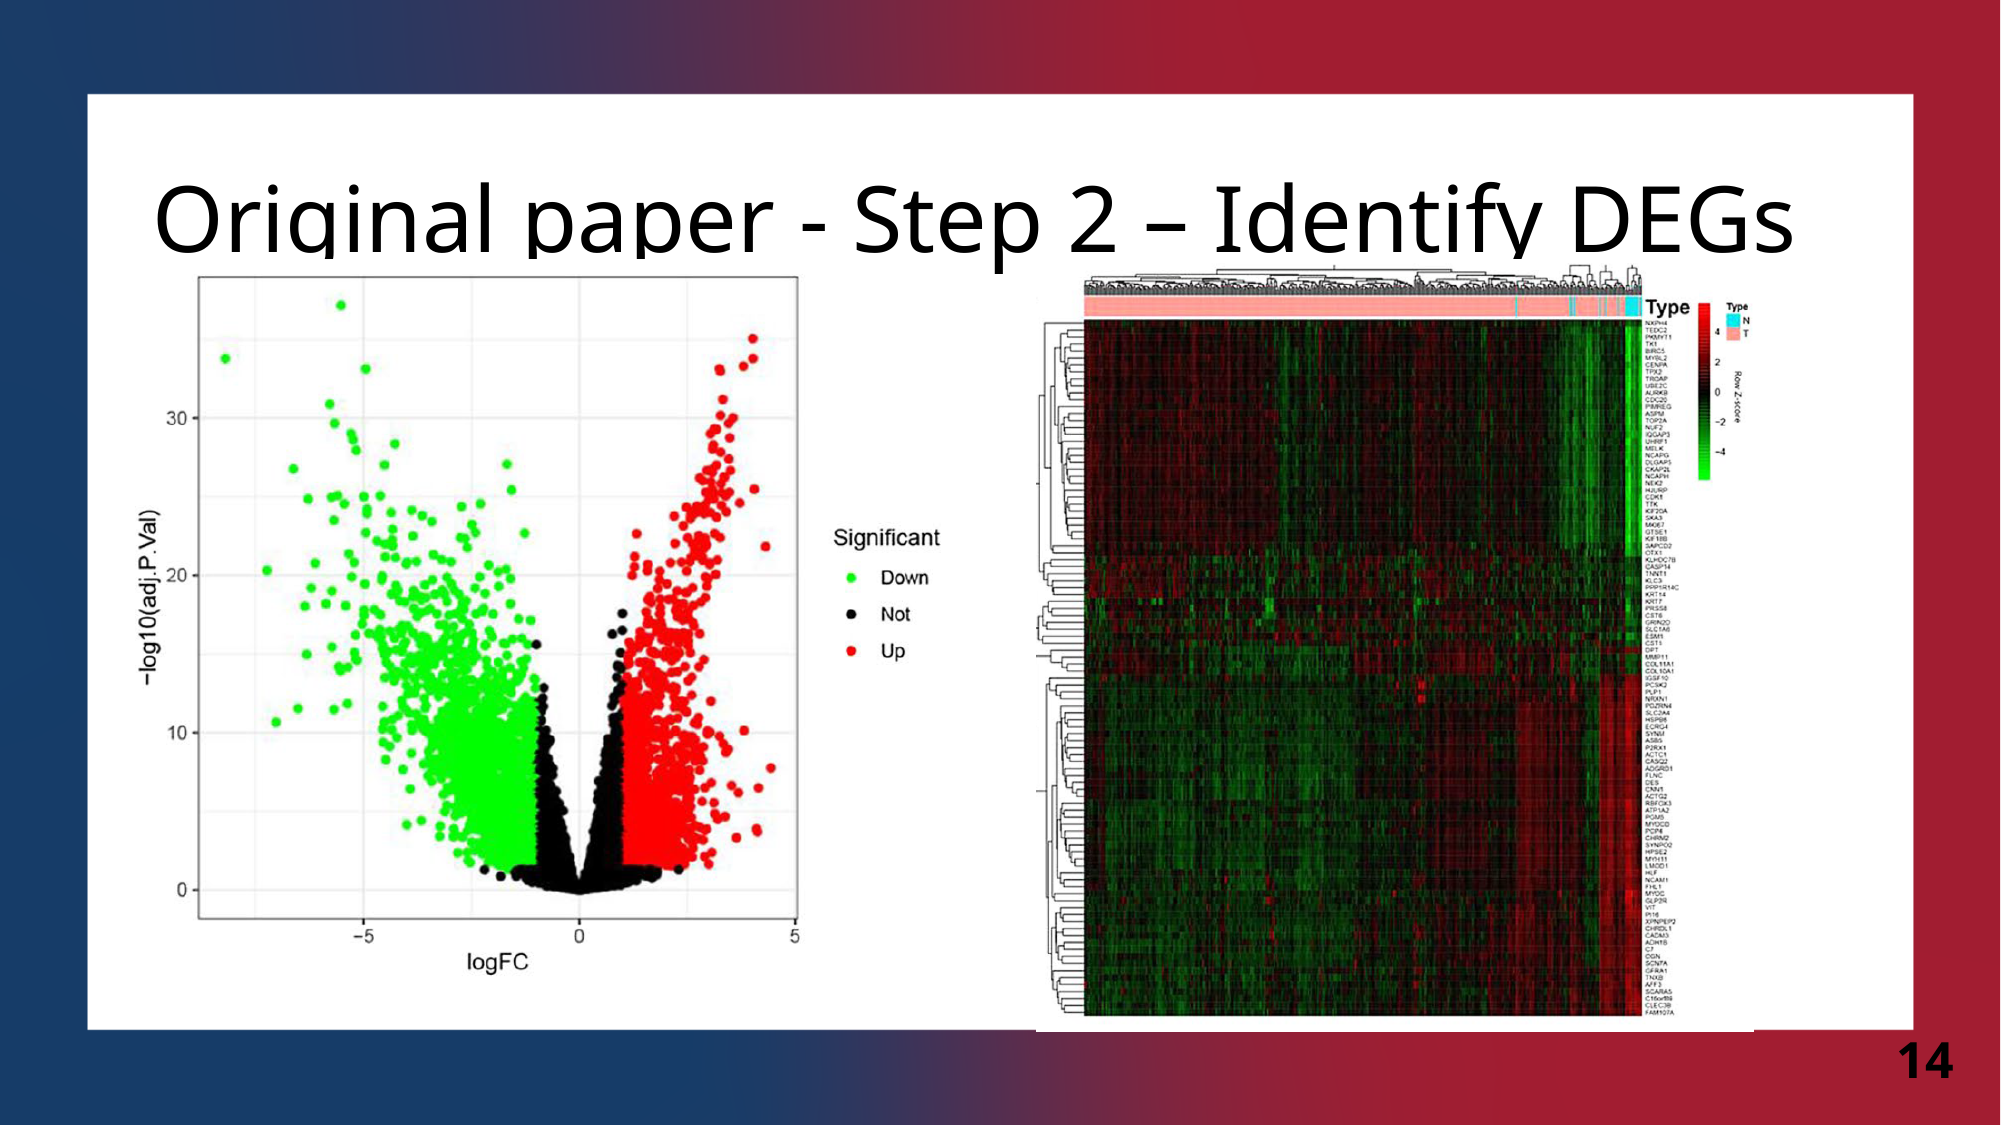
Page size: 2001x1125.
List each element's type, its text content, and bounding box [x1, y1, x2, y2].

slide_number 14 [1881, 1032, 2000, 1093]
picture [0, 0, 2001, 1125]
title Original paper - Step 2 – Identify DEGs [137, 155, 1863, 292]
